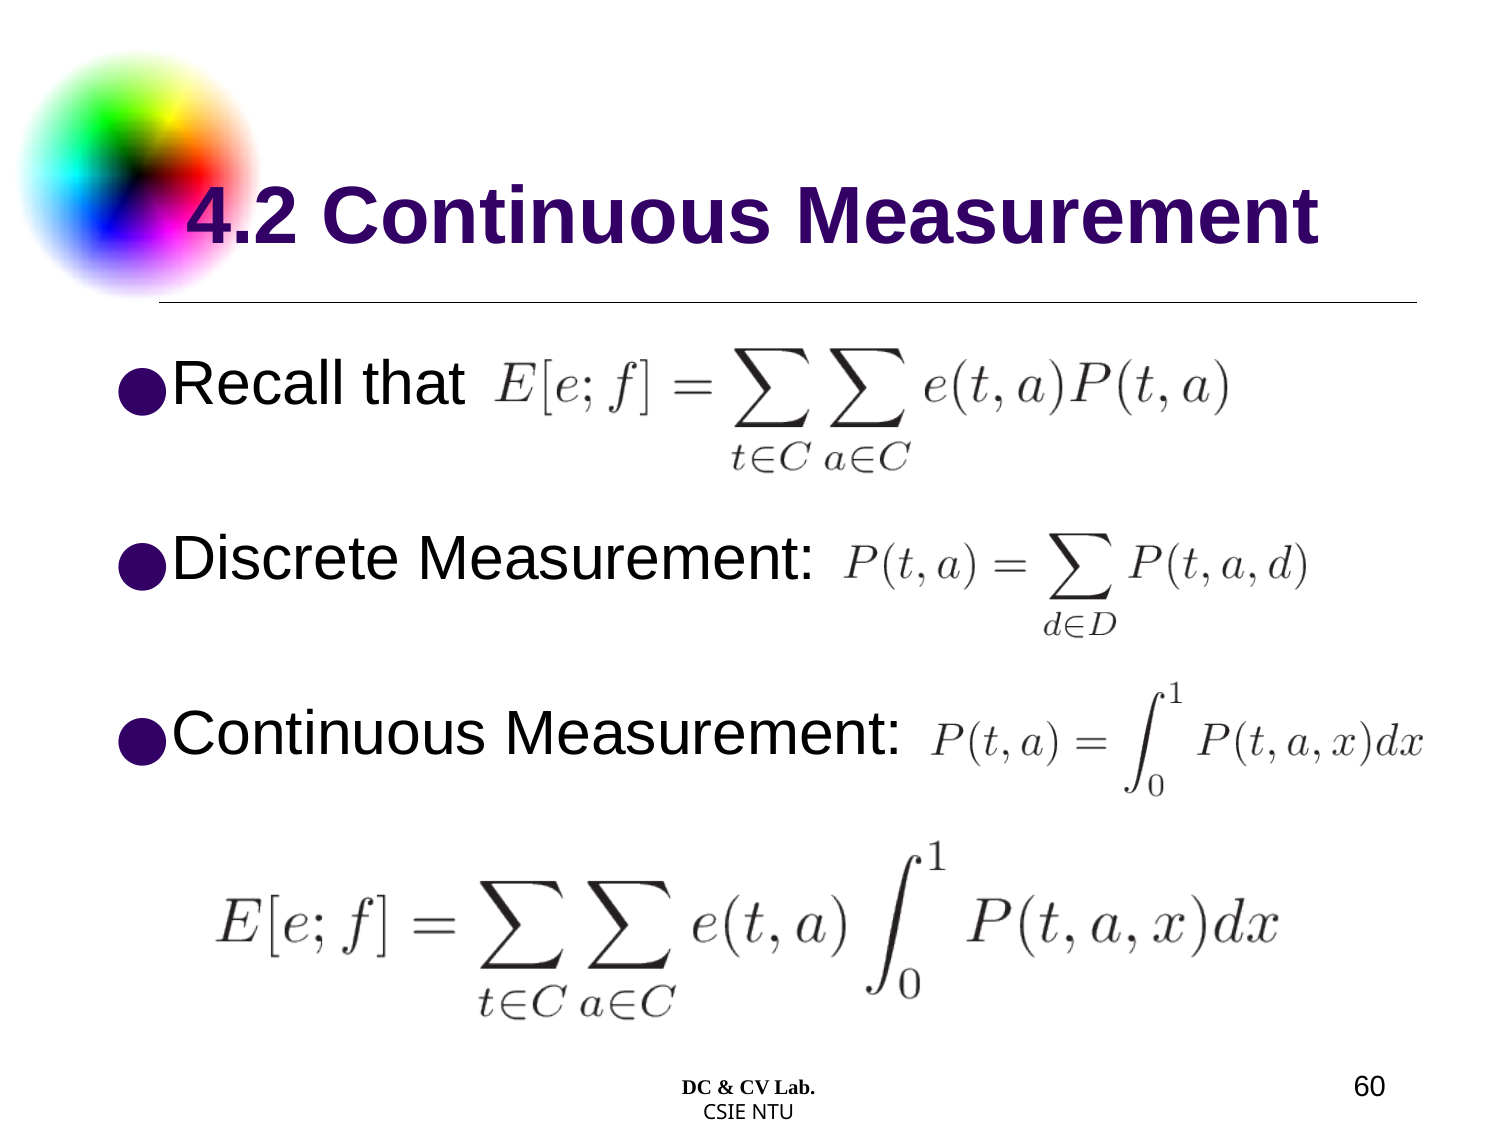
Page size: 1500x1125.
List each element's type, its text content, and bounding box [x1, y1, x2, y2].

picture [0, 42, 272, 318]
title 4.2 Continuous Measurement [171, 54, 1500, 268]
picture [206, 837, 1291, 1027]
footer DC & CV Lab. CSIE NTU [511, 1066, 987, 1125]
text_box ‹#› [1338, 1059, 1500, 1120]
picture [489, 336, 1240, 479]
picture [926, 680, 1433, 799]
picture [835, 523, 1314, 642]
list Recall that Discrete Measurement: Continuous Measurement: [100, 334, 1451, 1059]
